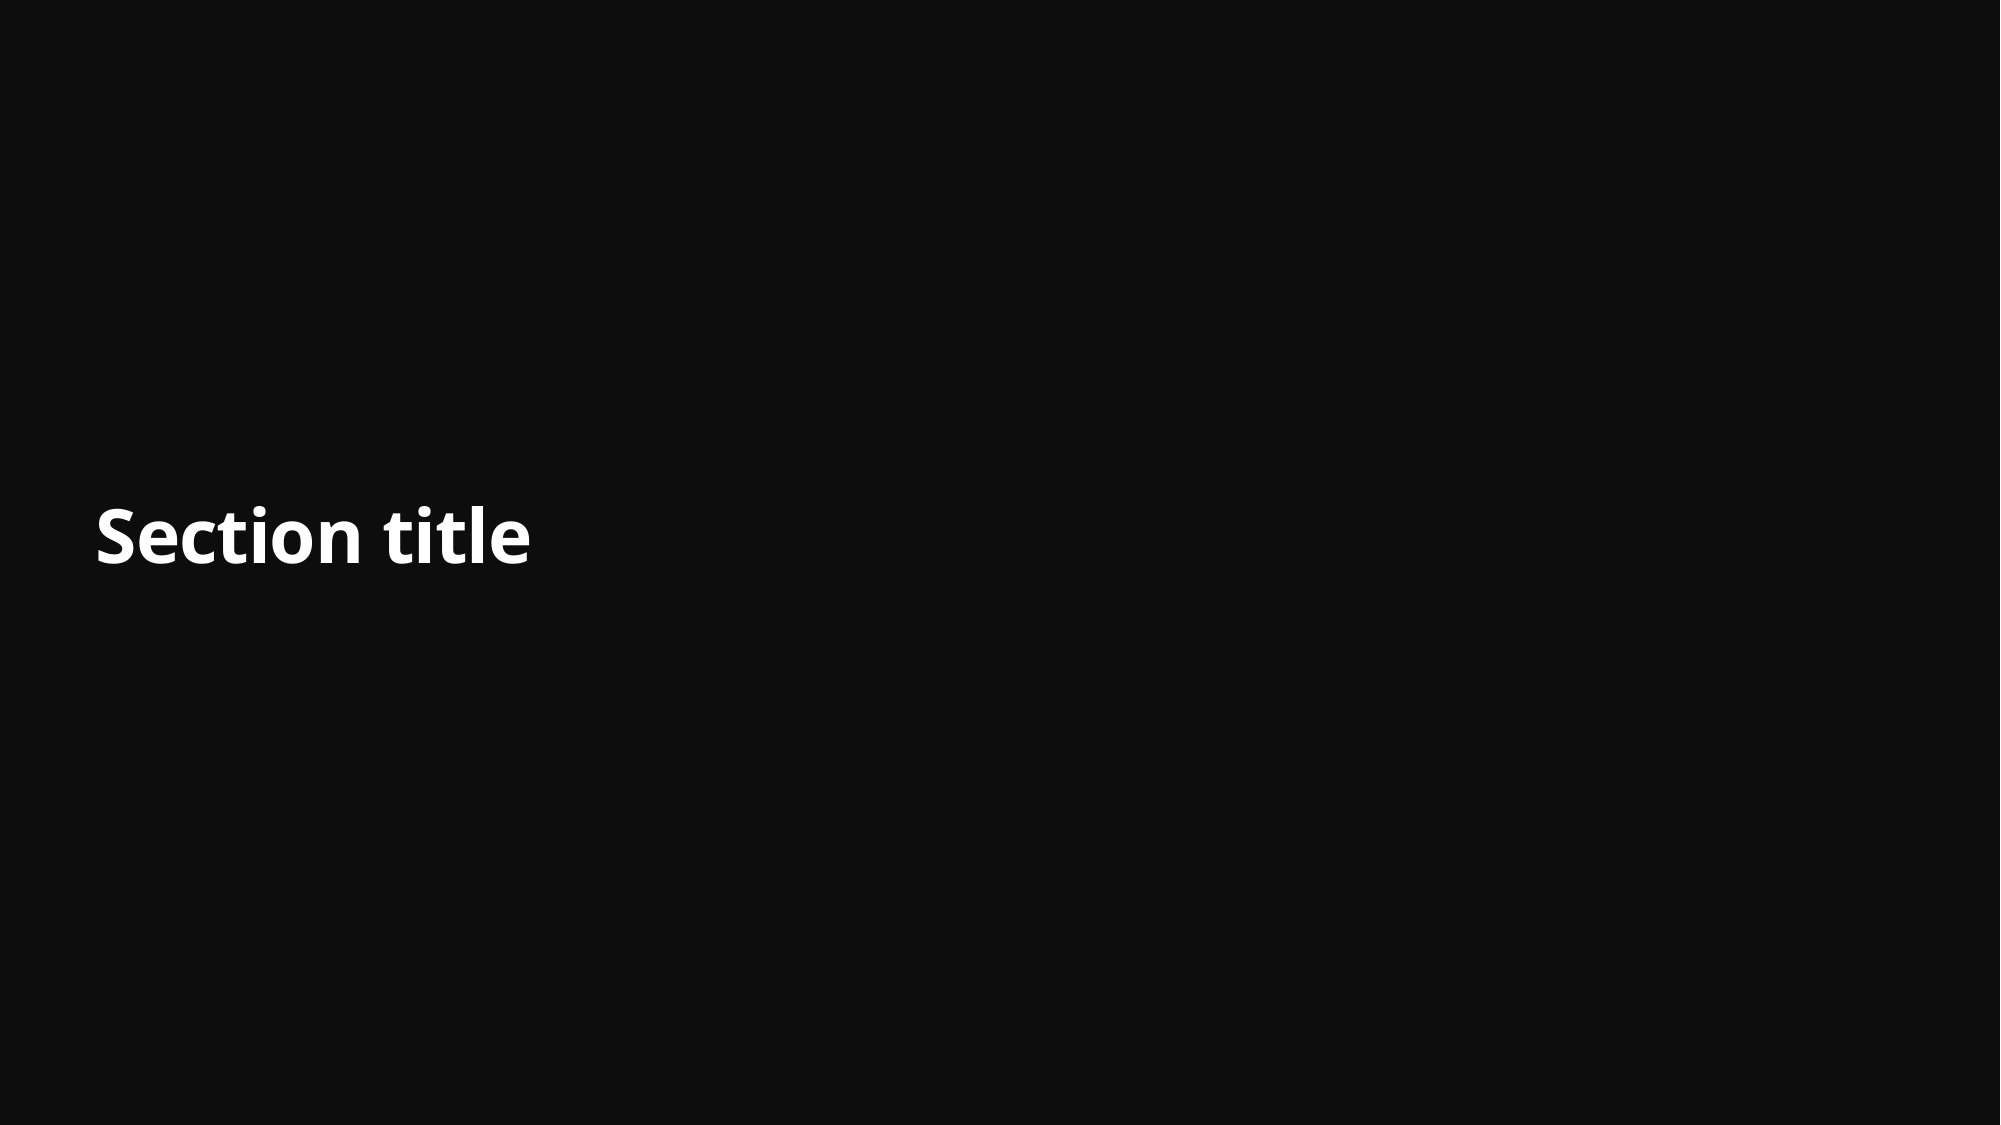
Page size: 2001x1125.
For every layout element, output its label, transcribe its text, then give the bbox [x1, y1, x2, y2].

title Section title [95, 497, 1596, 580]
